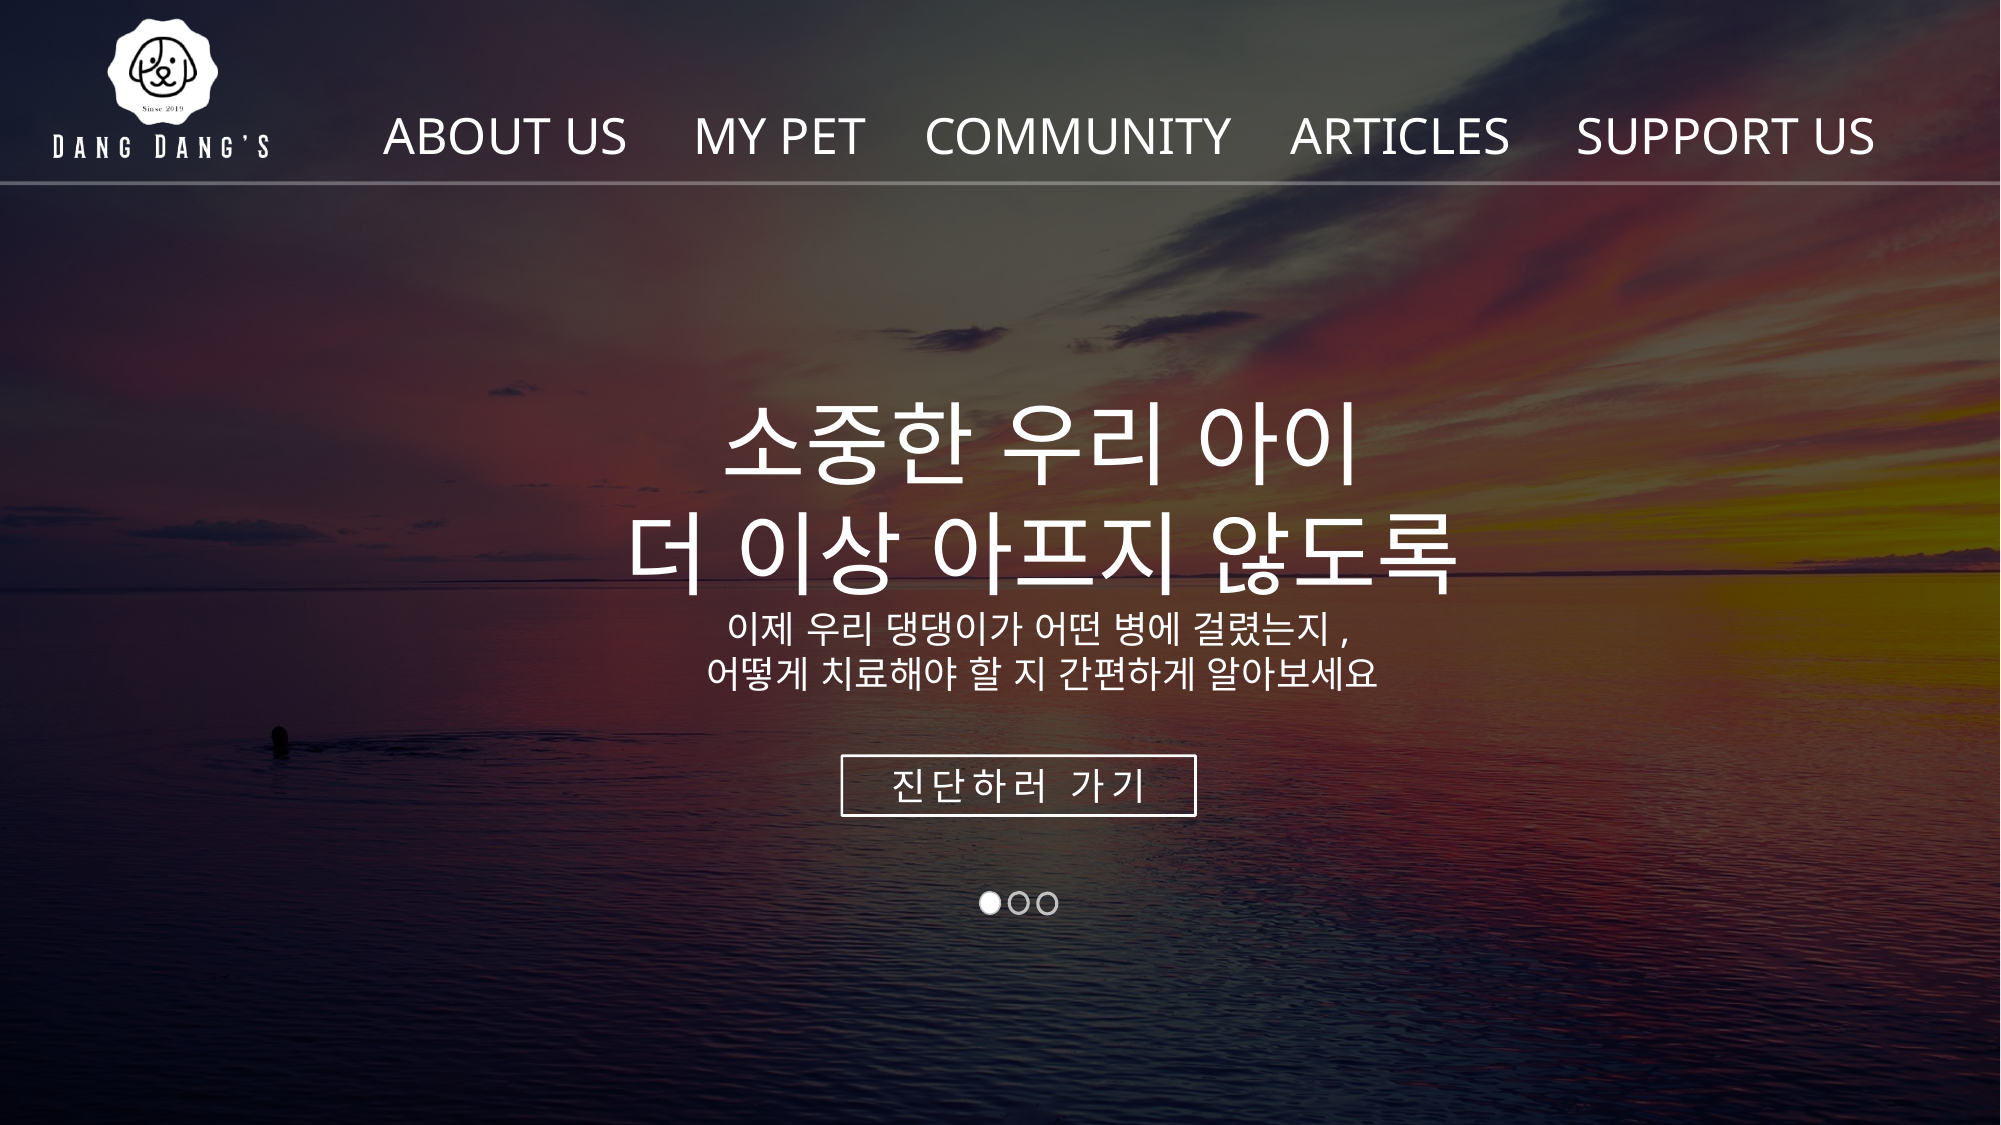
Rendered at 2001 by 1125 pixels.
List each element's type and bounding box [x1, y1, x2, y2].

text_box [0, 0, 2000, 1125]
